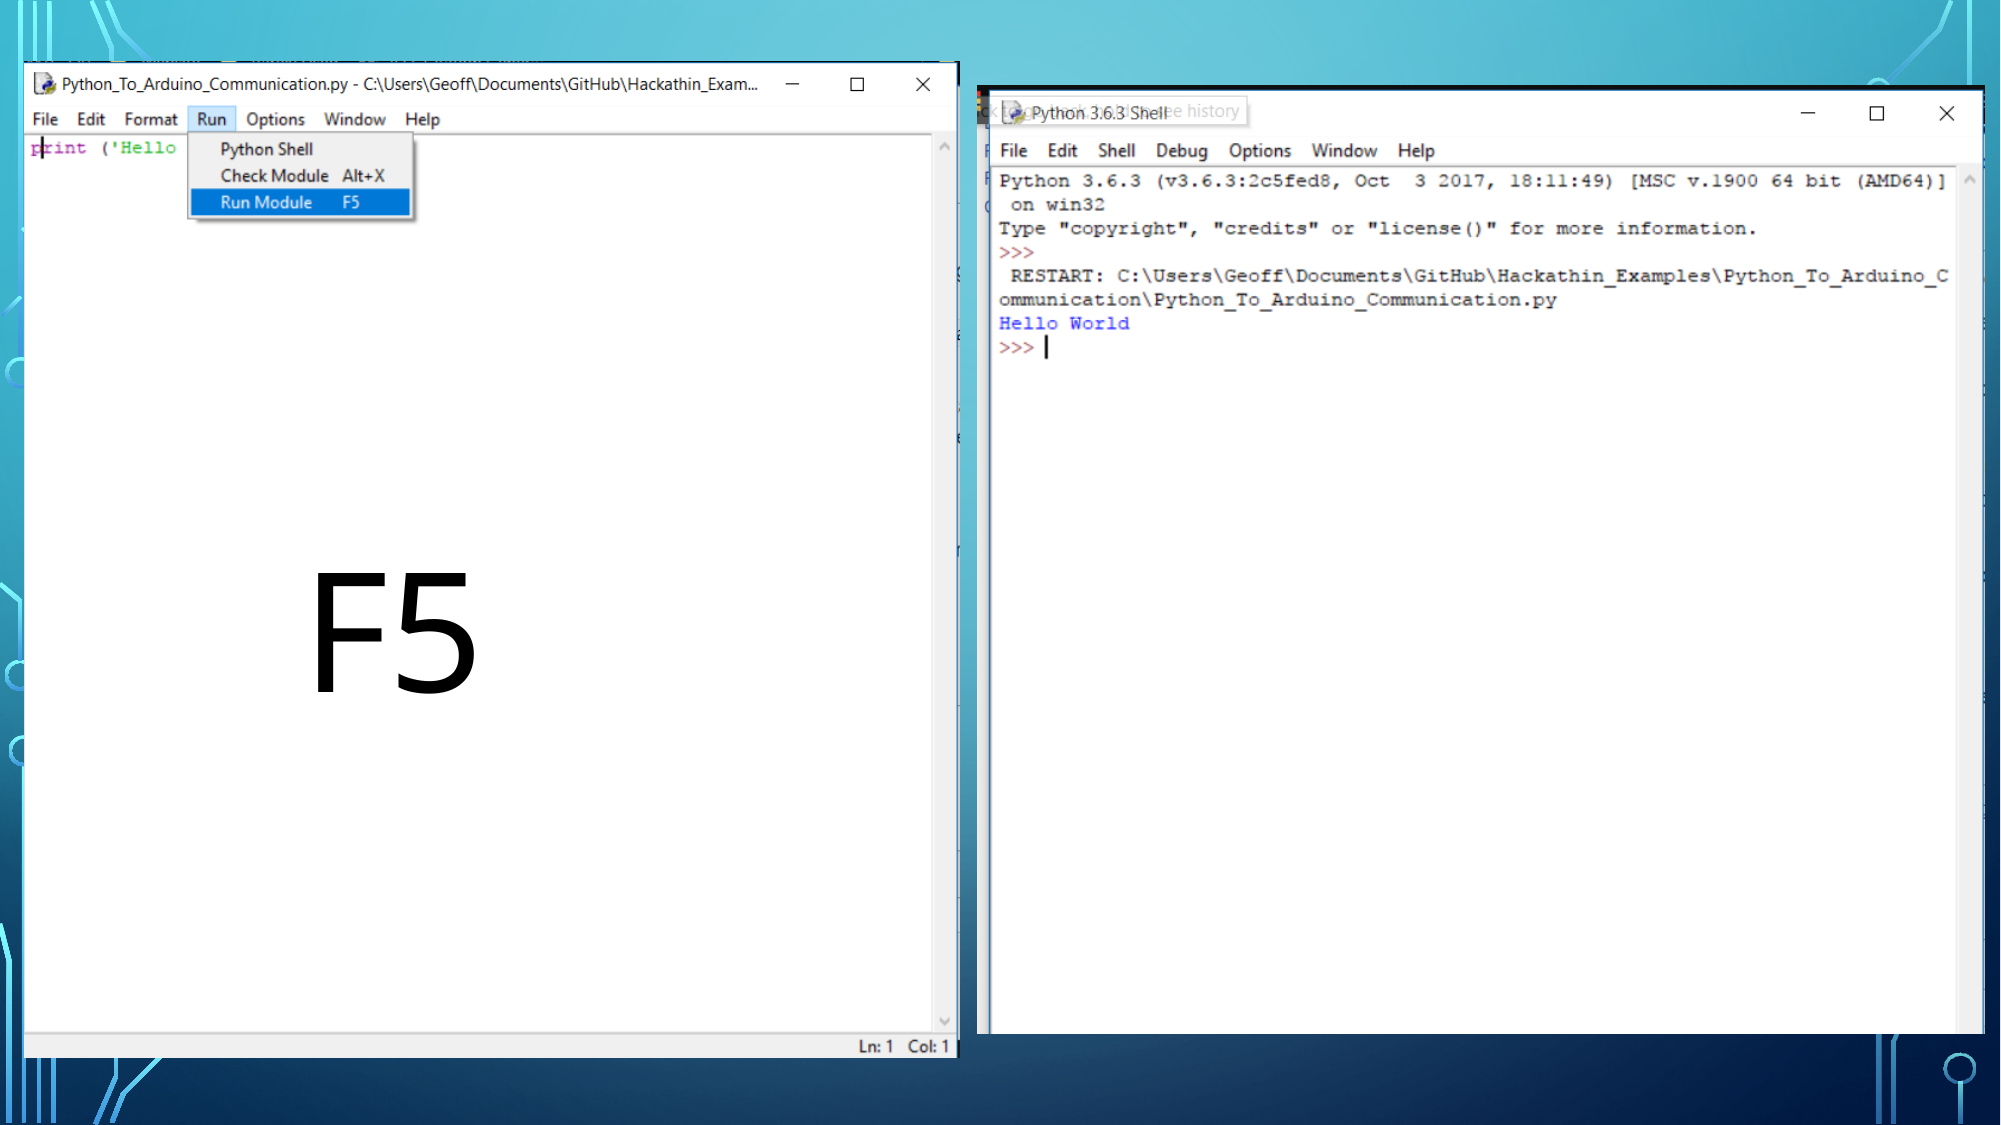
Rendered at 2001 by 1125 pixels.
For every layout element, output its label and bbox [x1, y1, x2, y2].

picture [977, 85, 1986, 1034]
picture [24, 61, 960, 1058]
